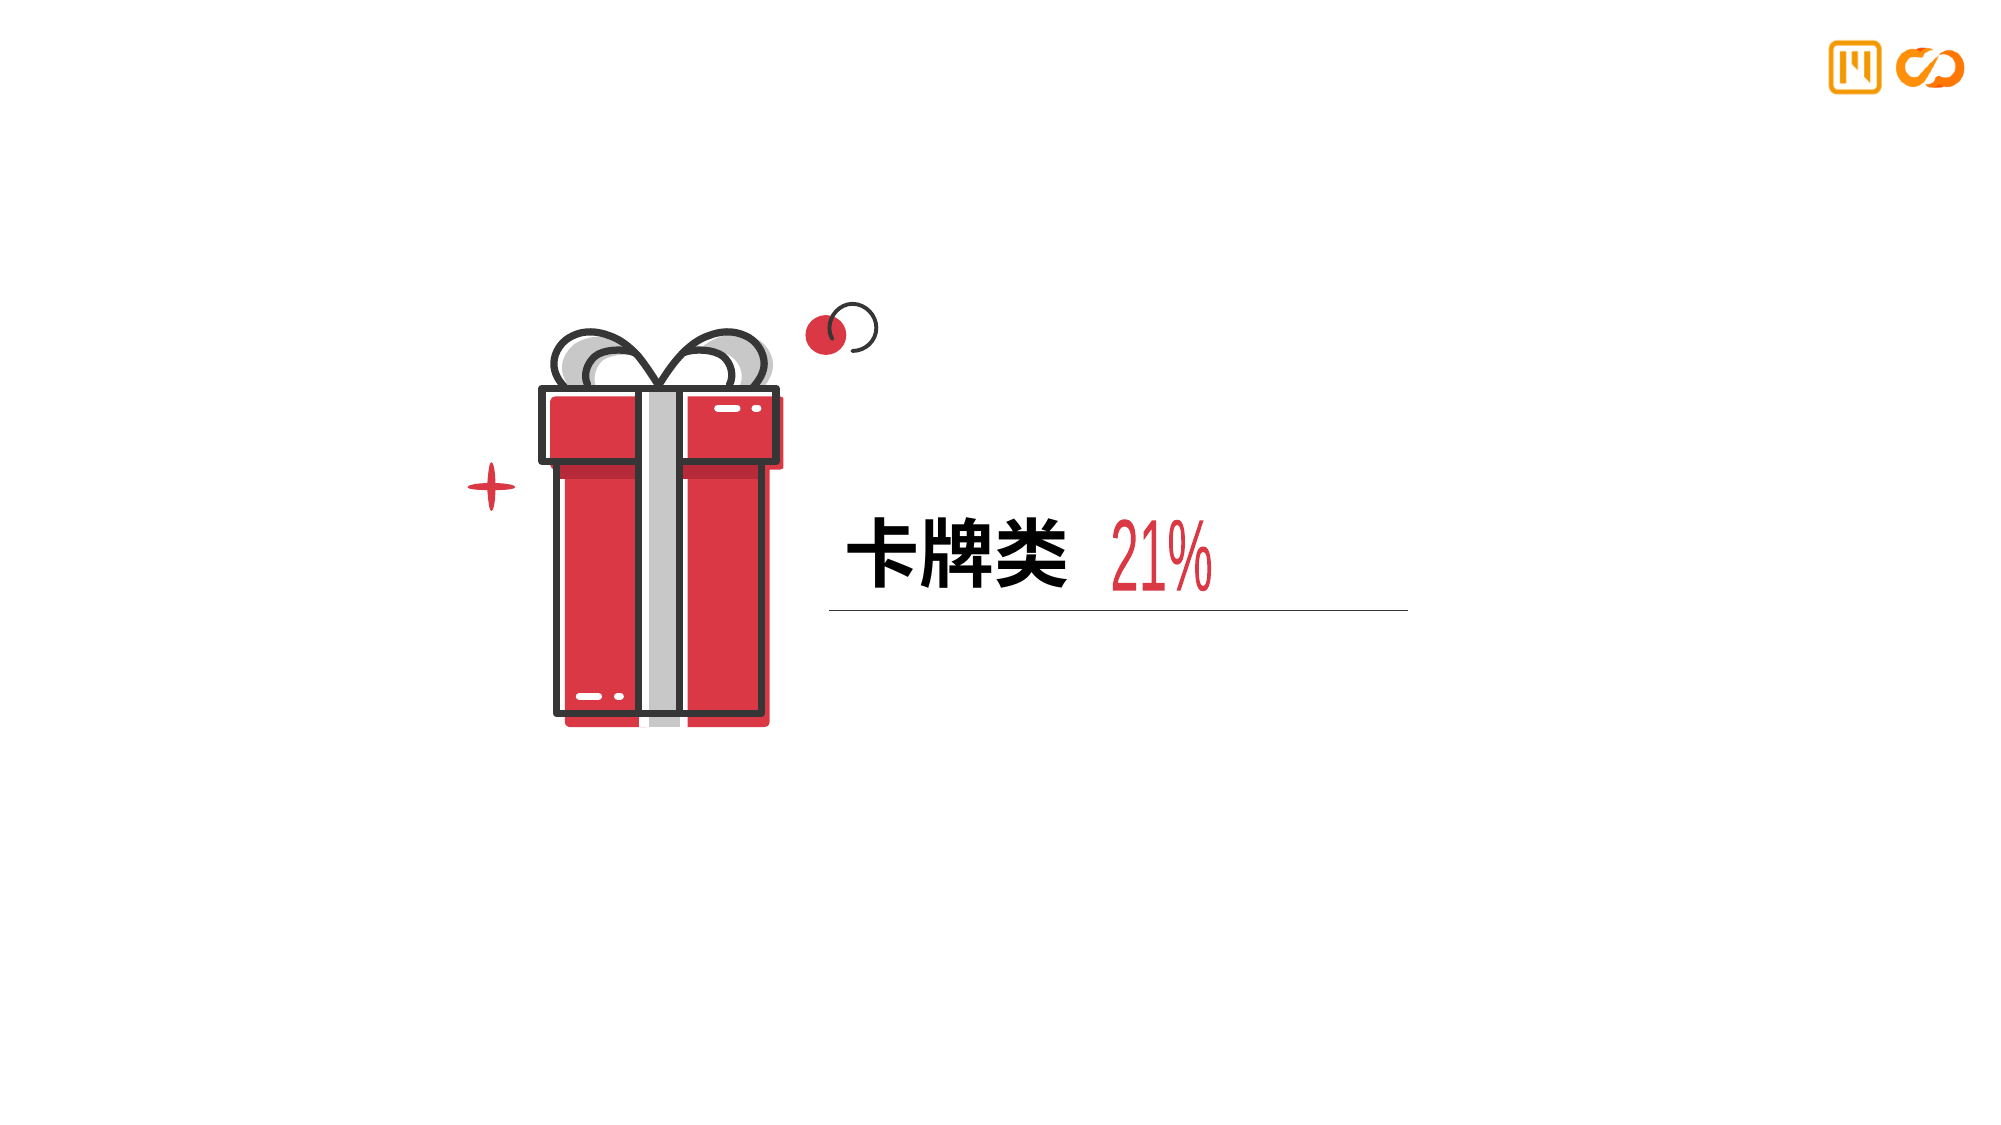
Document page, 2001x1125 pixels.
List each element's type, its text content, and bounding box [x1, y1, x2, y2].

picture [1822, 33, 1884, 96]
title 卡牌类 [829, 458, 1719, 606]
picture [1889, 22, 1970, 113]
